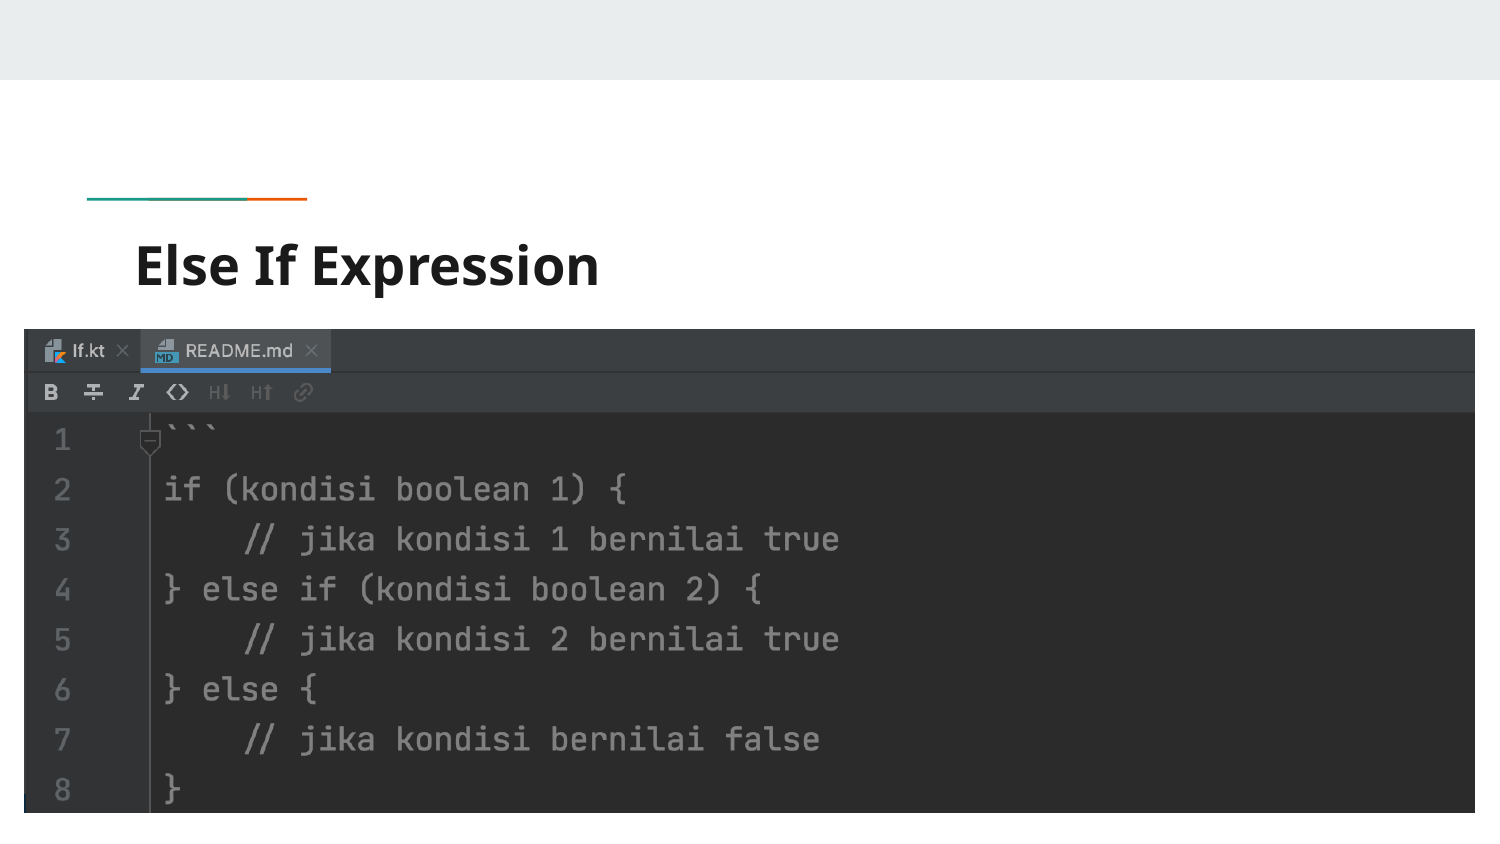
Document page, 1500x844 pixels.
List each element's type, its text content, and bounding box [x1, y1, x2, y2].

picture [24, 328, 1476, 813]
title Else If Expression [119, 216, 1381, 305]
